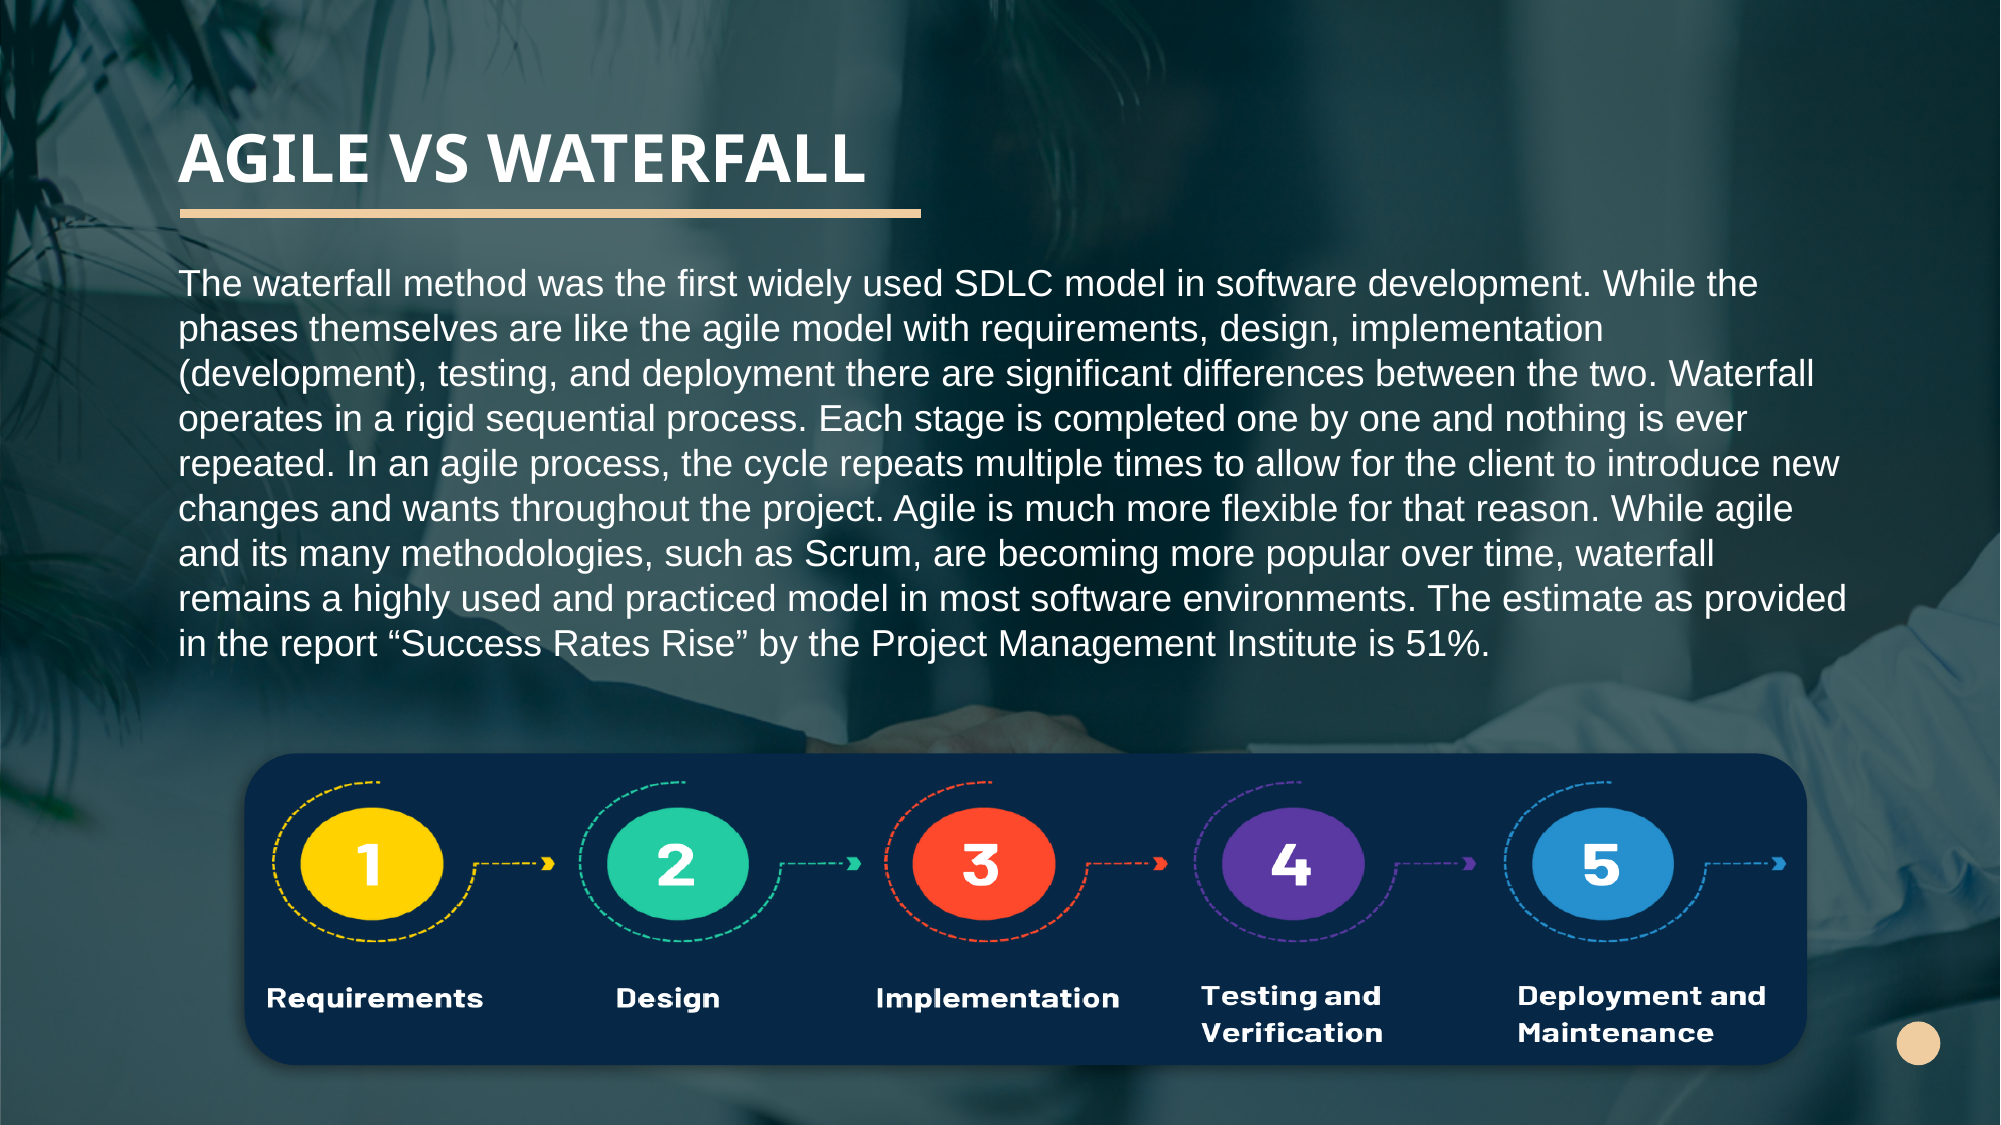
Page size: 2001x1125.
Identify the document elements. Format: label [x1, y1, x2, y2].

picture [244, 753, 1808, 1066]
list [0, 0, 2000, 1125]
